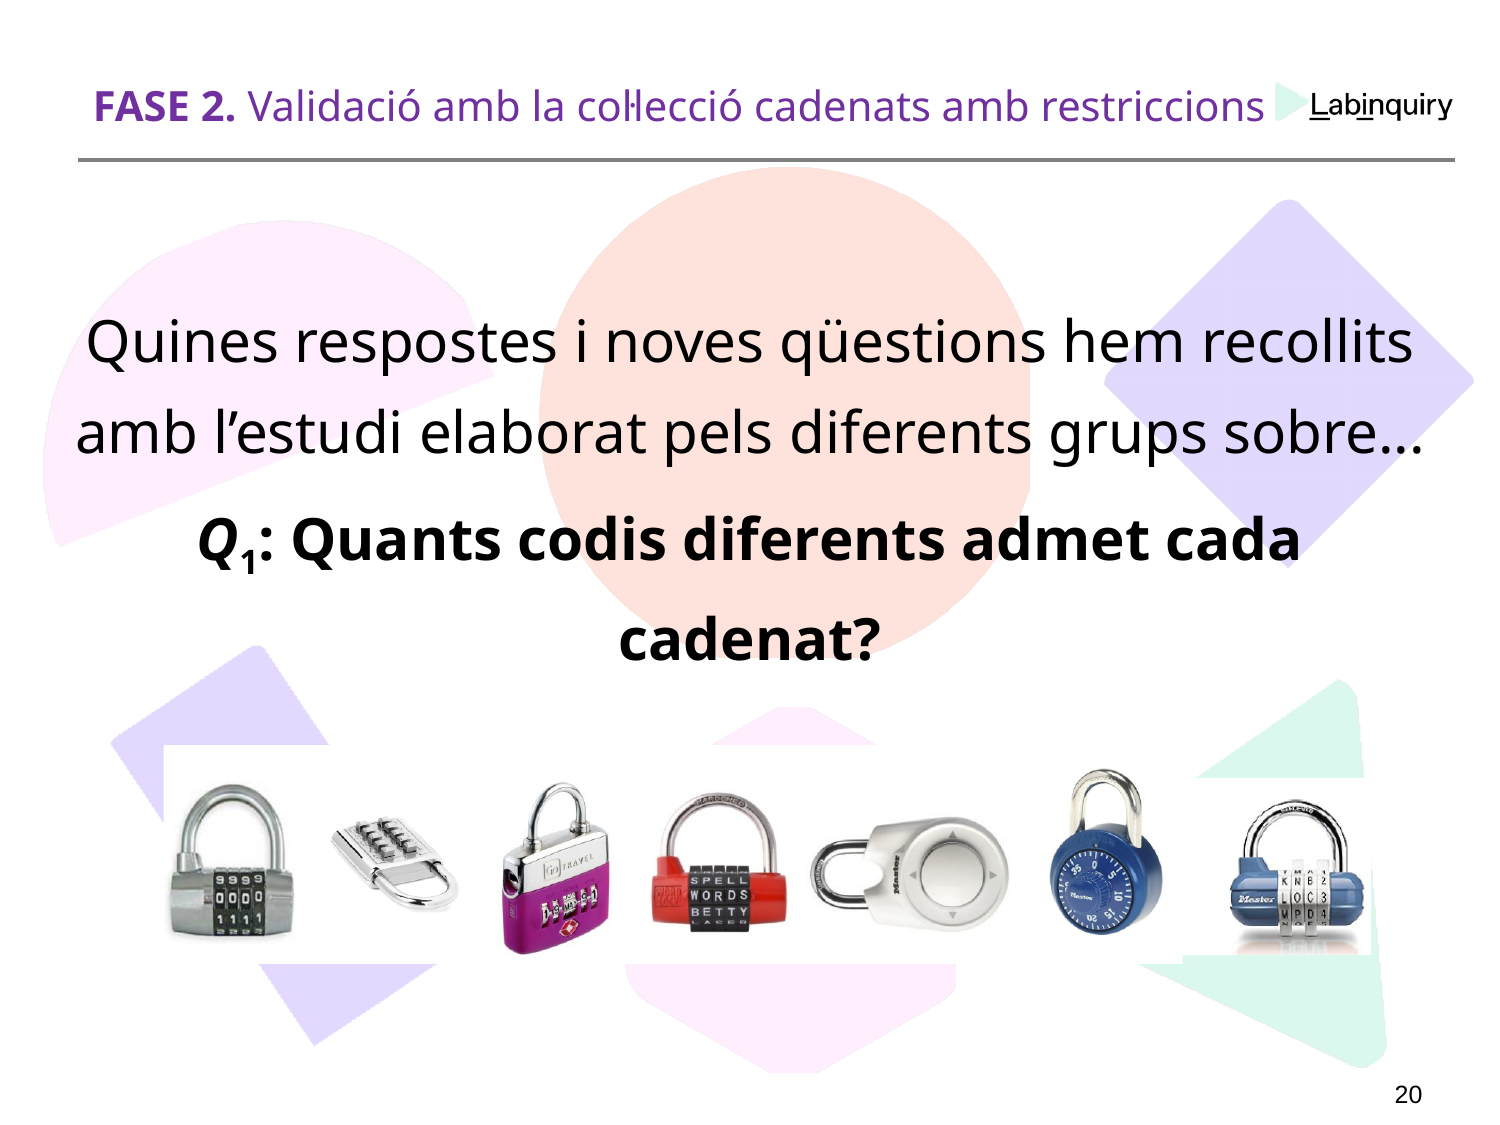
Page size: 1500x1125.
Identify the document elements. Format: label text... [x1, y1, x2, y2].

title FASE 2. Validació amb la col·lecció cadenats amb restriccions [77, 52, 1332, 158]
picture [1332, 83, 1461, 137]
list Quines respostes i noves qüestions hem recollits amb l’estudi elaborat pels diferents grups sobre... Q1: Quants codis diferents admet cada cadenat? [54, 275, 1446, 628]
picture [163, 745, 1371, 964]
